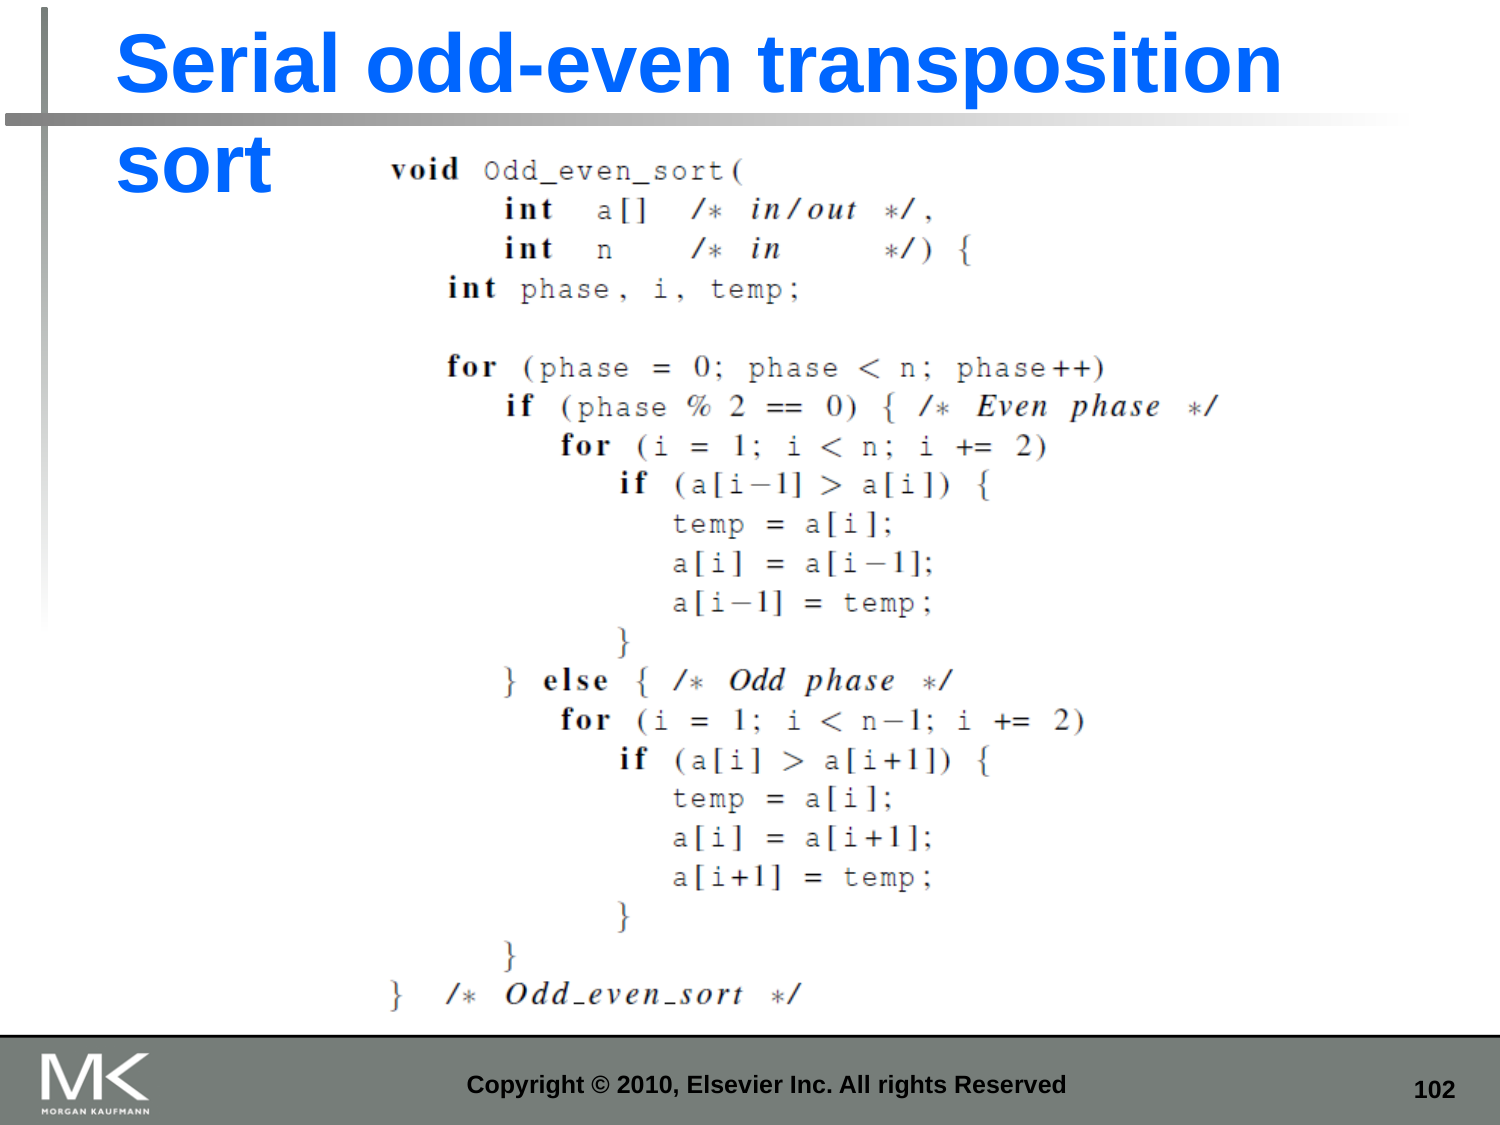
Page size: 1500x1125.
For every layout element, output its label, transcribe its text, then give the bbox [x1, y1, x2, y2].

title Serial odd-even transposition sort [100, 0, 1459, 218]
footer Copyright © 2010, Elsevier Inc. All rights Reserved [170, 1046, 1365, 1106]
picture [383, 148, 1235, 1021]
picture [29, 1046, 160, 1123]
